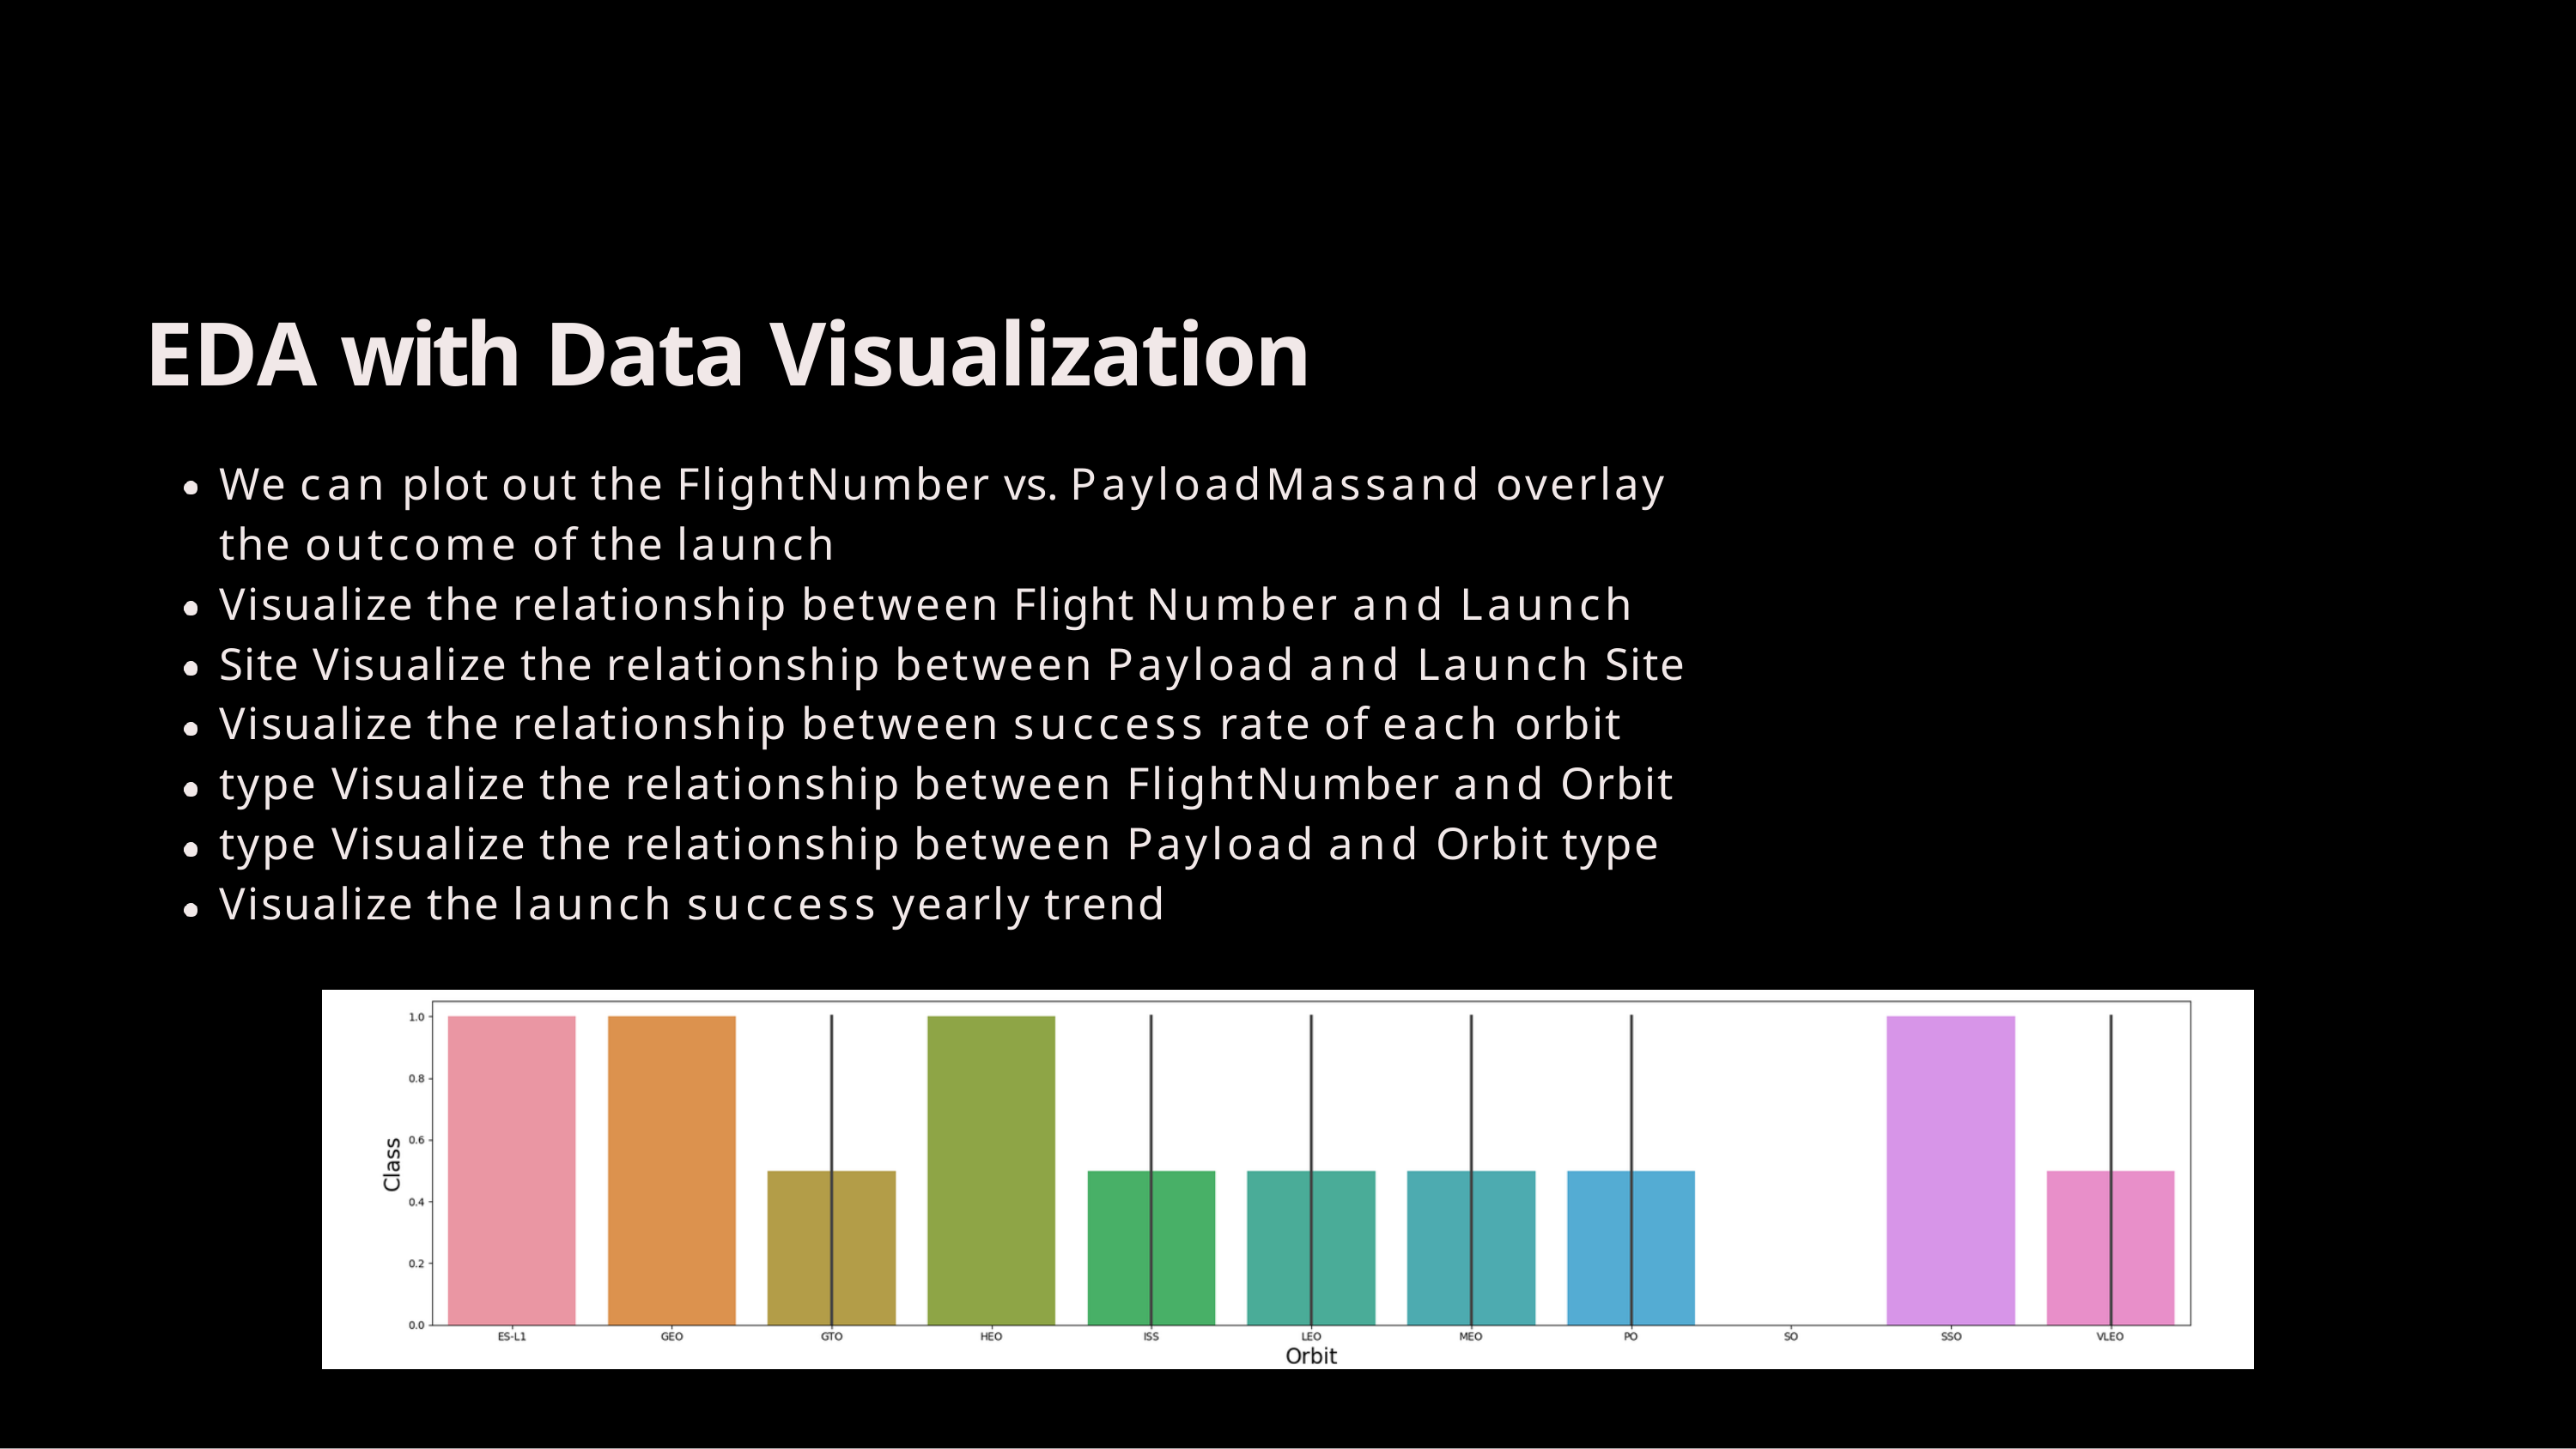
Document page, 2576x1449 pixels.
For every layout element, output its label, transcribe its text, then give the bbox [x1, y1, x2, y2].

picture [183, 601, 197, 615]
picture [183, 661, 197, 676]
picture [183, 782, 197, 797]
picture [183, 480, 197, 494]
picture [322, 990, 2254, 1369]
picture [183, 842, 197, 857]
text_box We can plot out the FlightNumber vs. PayloadMassand overlay the outcome of the launch Visualize the relationship between Flight Number and Launch Site Visualize the relationship between Payload and Launch Site Visualize the relationship between success rate of each orbit type Visualize the relationship between FlightNumber and Orbit type Visualize the relationship between Payload and Orbit type Visualize the launch success yearly trend [217, 541, 1692, 929]
title EDA with Data Visualization [120, 221, 1895, 541]
picture [183, 903, 197, 918]
picture [183, 722, 197, 737]
